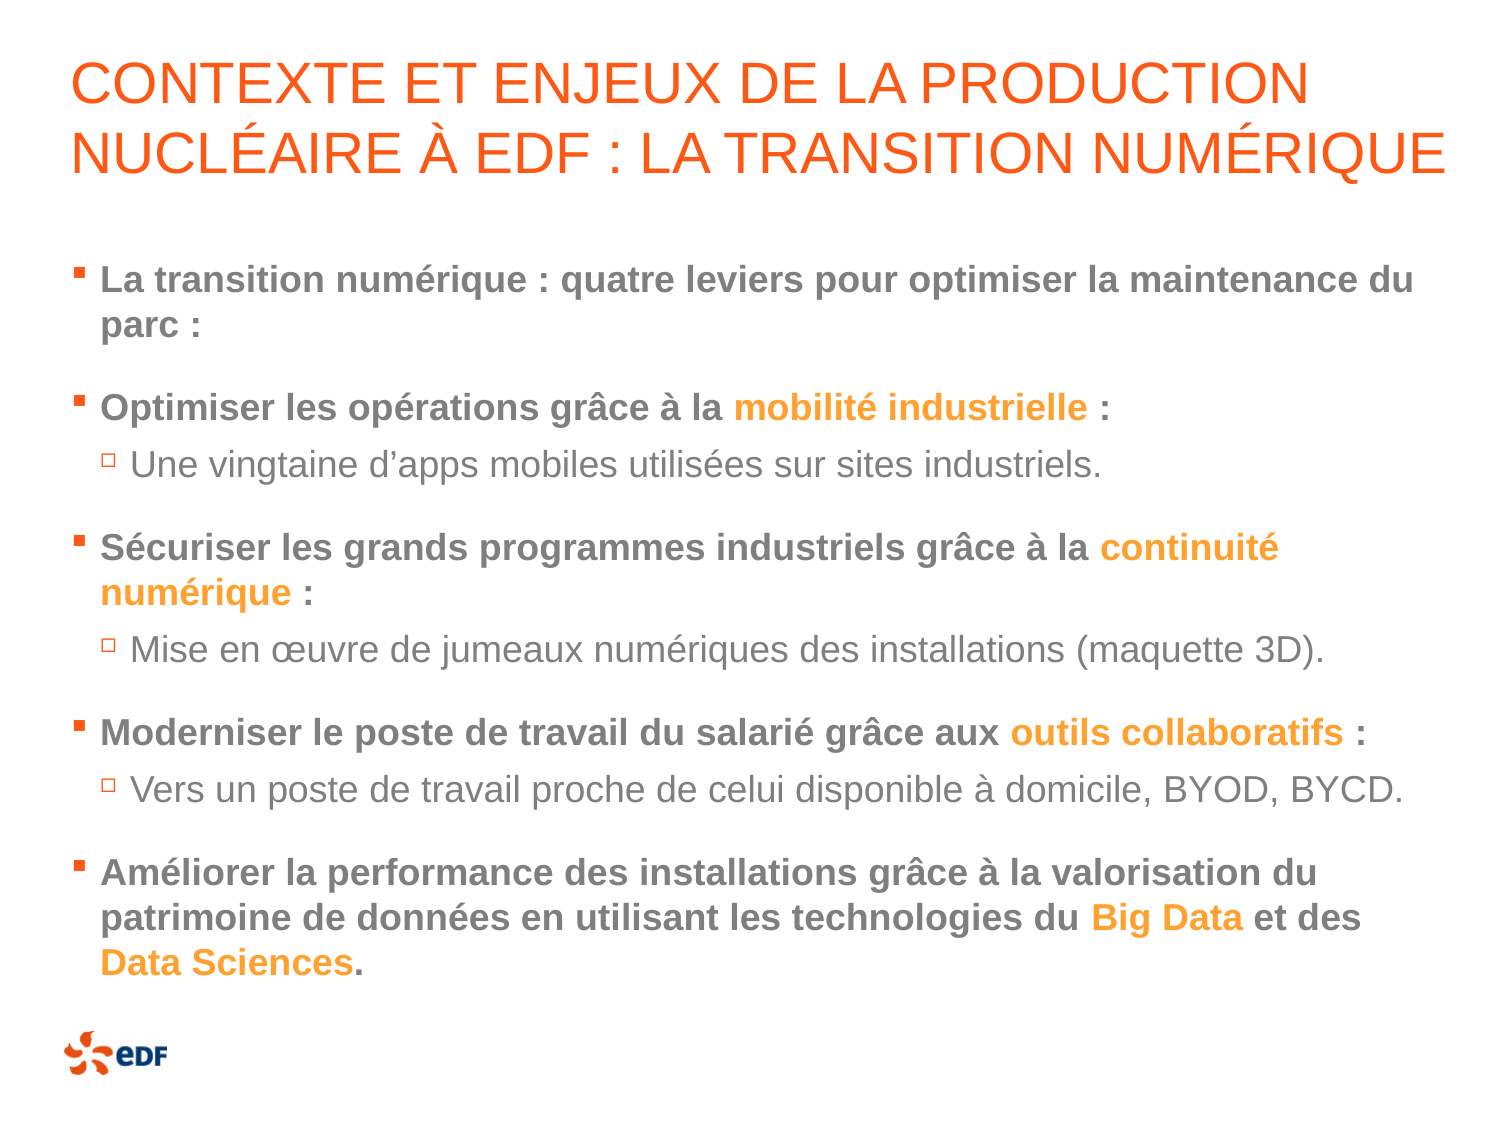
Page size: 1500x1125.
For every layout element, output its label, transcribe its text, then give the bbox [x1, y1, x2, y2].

title Contexte et enjeux de la production nucléaire à EDF : la transition numérique [64, 45, 1500, 185]
list La transition numérique : quatre leviers pour optimiser la maintenance du parc : Optimiser les opérations grâce à la mobilité industrielle : Une vingtaine d’apps mobiles utilisées sur sites industriels. Sécuriser les grands programmes industriels grâce à la continuité numérique : Mise en œuvre de jumeaux numériques des installations (maquette 3D). Moderniser le poste de travail du salarié grâce aux outils collaboratifs : Vers un poste de travail proche de celui disponible à domicile, BYOD, BYCD. Améliorer la performance des installations grâce à la valorisation du patrimoine de données en utilisant les technologies du Big Data et des Data Sciences. [64, 255, 1436, 988]
picture [64, 1031, 167, 1075]
